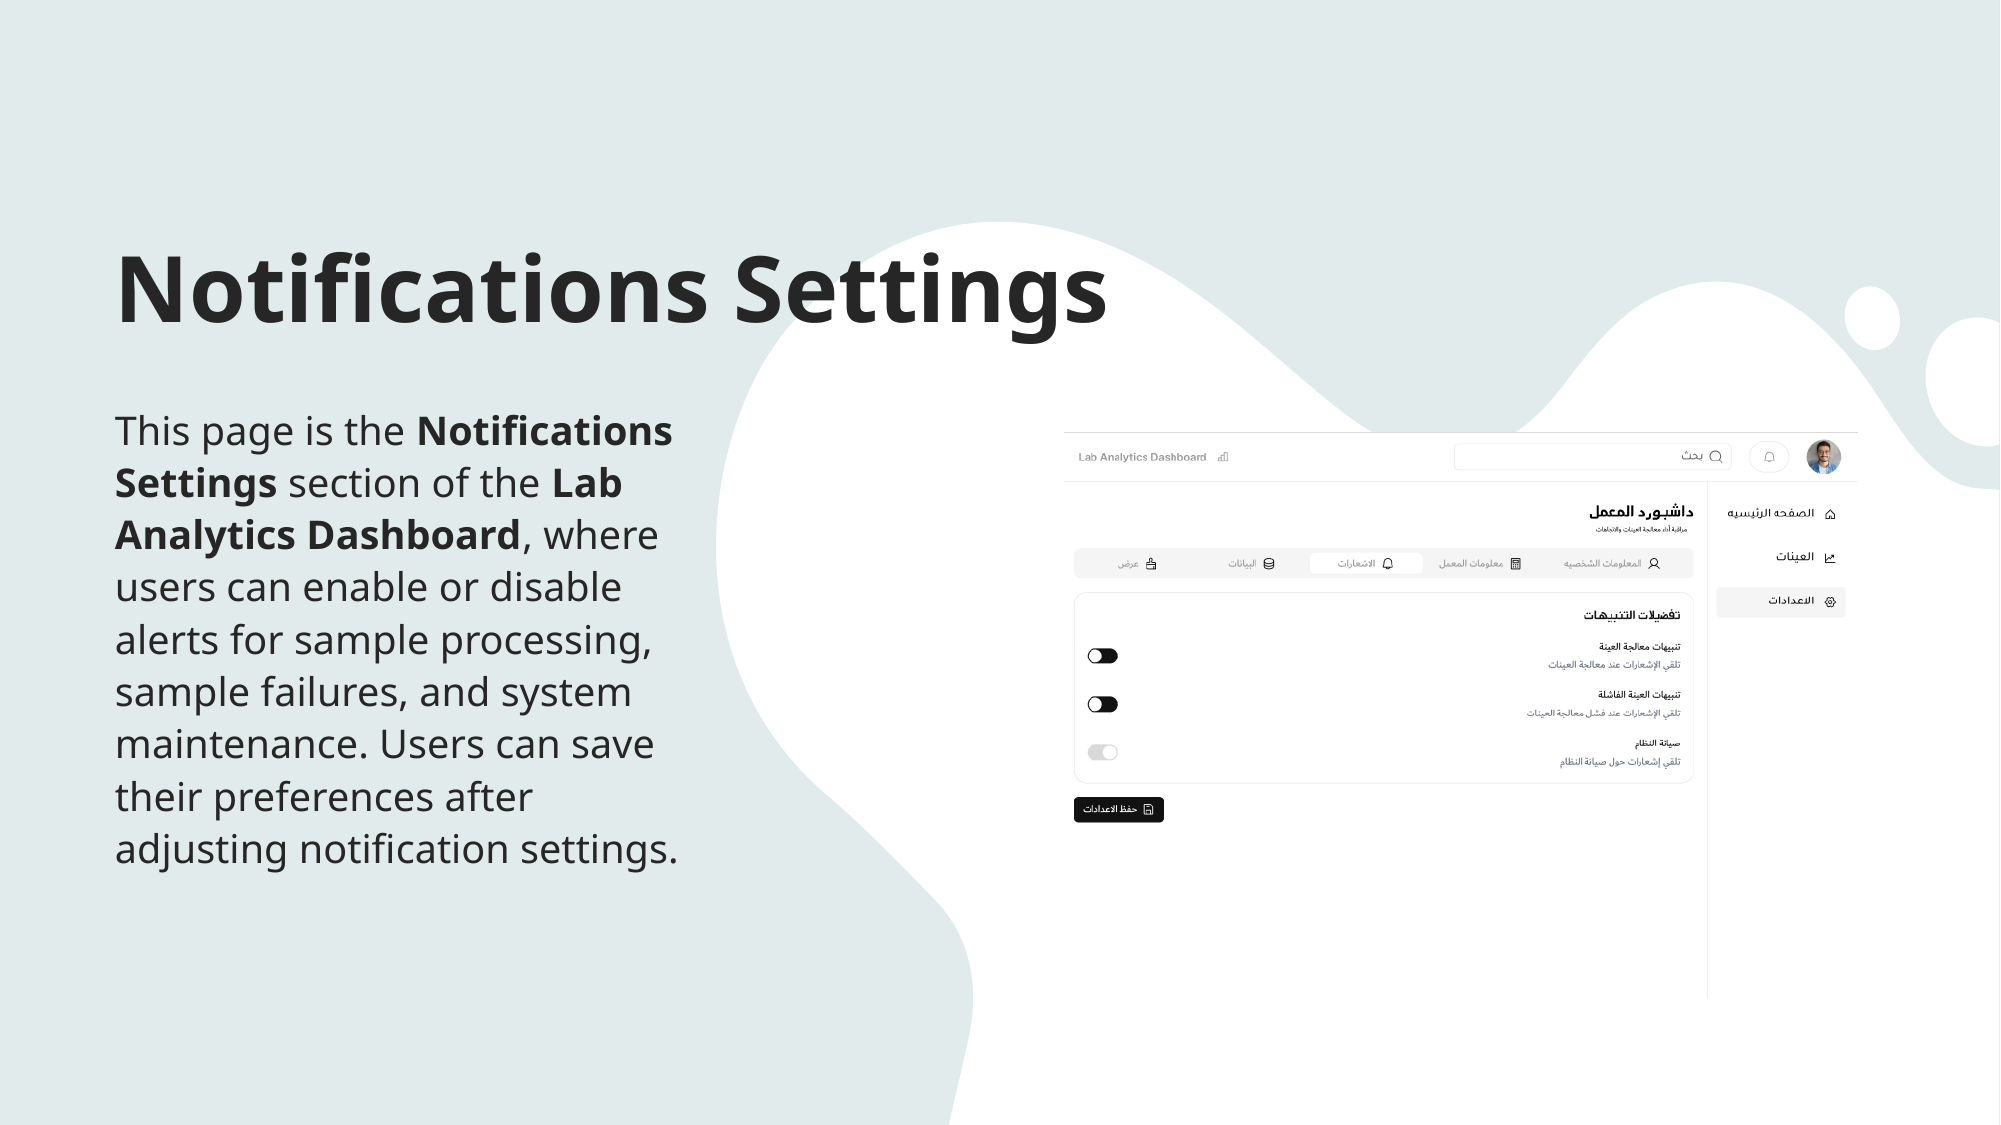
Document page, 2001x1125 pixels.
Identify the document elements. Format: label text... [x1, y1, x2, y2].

list This page is the Notifications Settings section of the Lab Analytics Dashboard, where users can enable or disable alerts for sample processing, sample failures, and system maintenance. Users can save their preferences after adjusting notification settings. [99, 393, 716, 959]
title Notifications Settings [99, 90, 1900, 349]
text_box [1924, 316, 2000, 448]
text_box [716, 349, 2000, 1125]
text_box [0, 0, 2000, 1125]
picture [1064, 432, 1858, 998]
